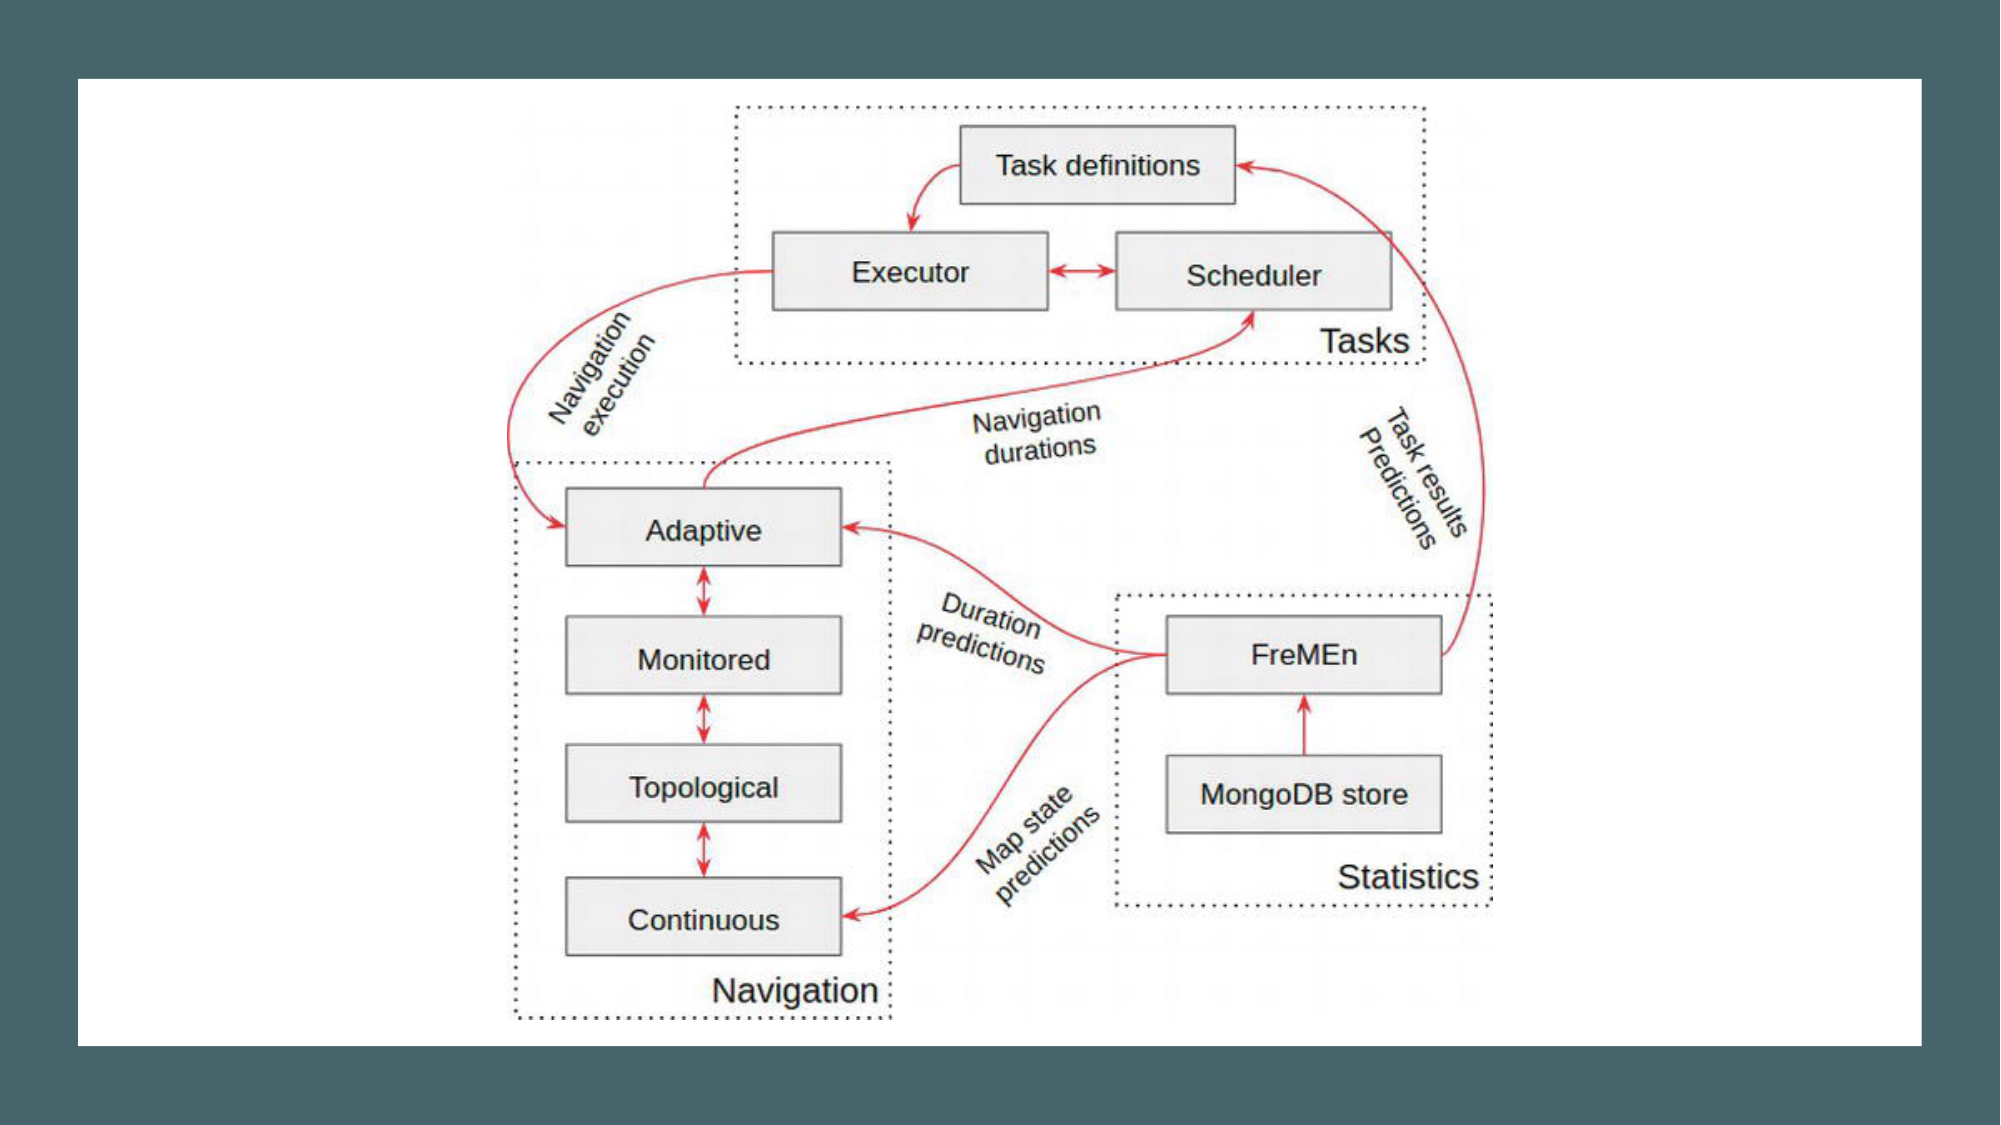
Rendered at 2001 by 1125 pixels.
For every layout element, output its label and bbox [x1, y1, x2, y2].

picture [507, 105, 1493, 1020]
text_box [0, 0, 2000, 1125]
text_box [77, 78, 1923, 1047]
